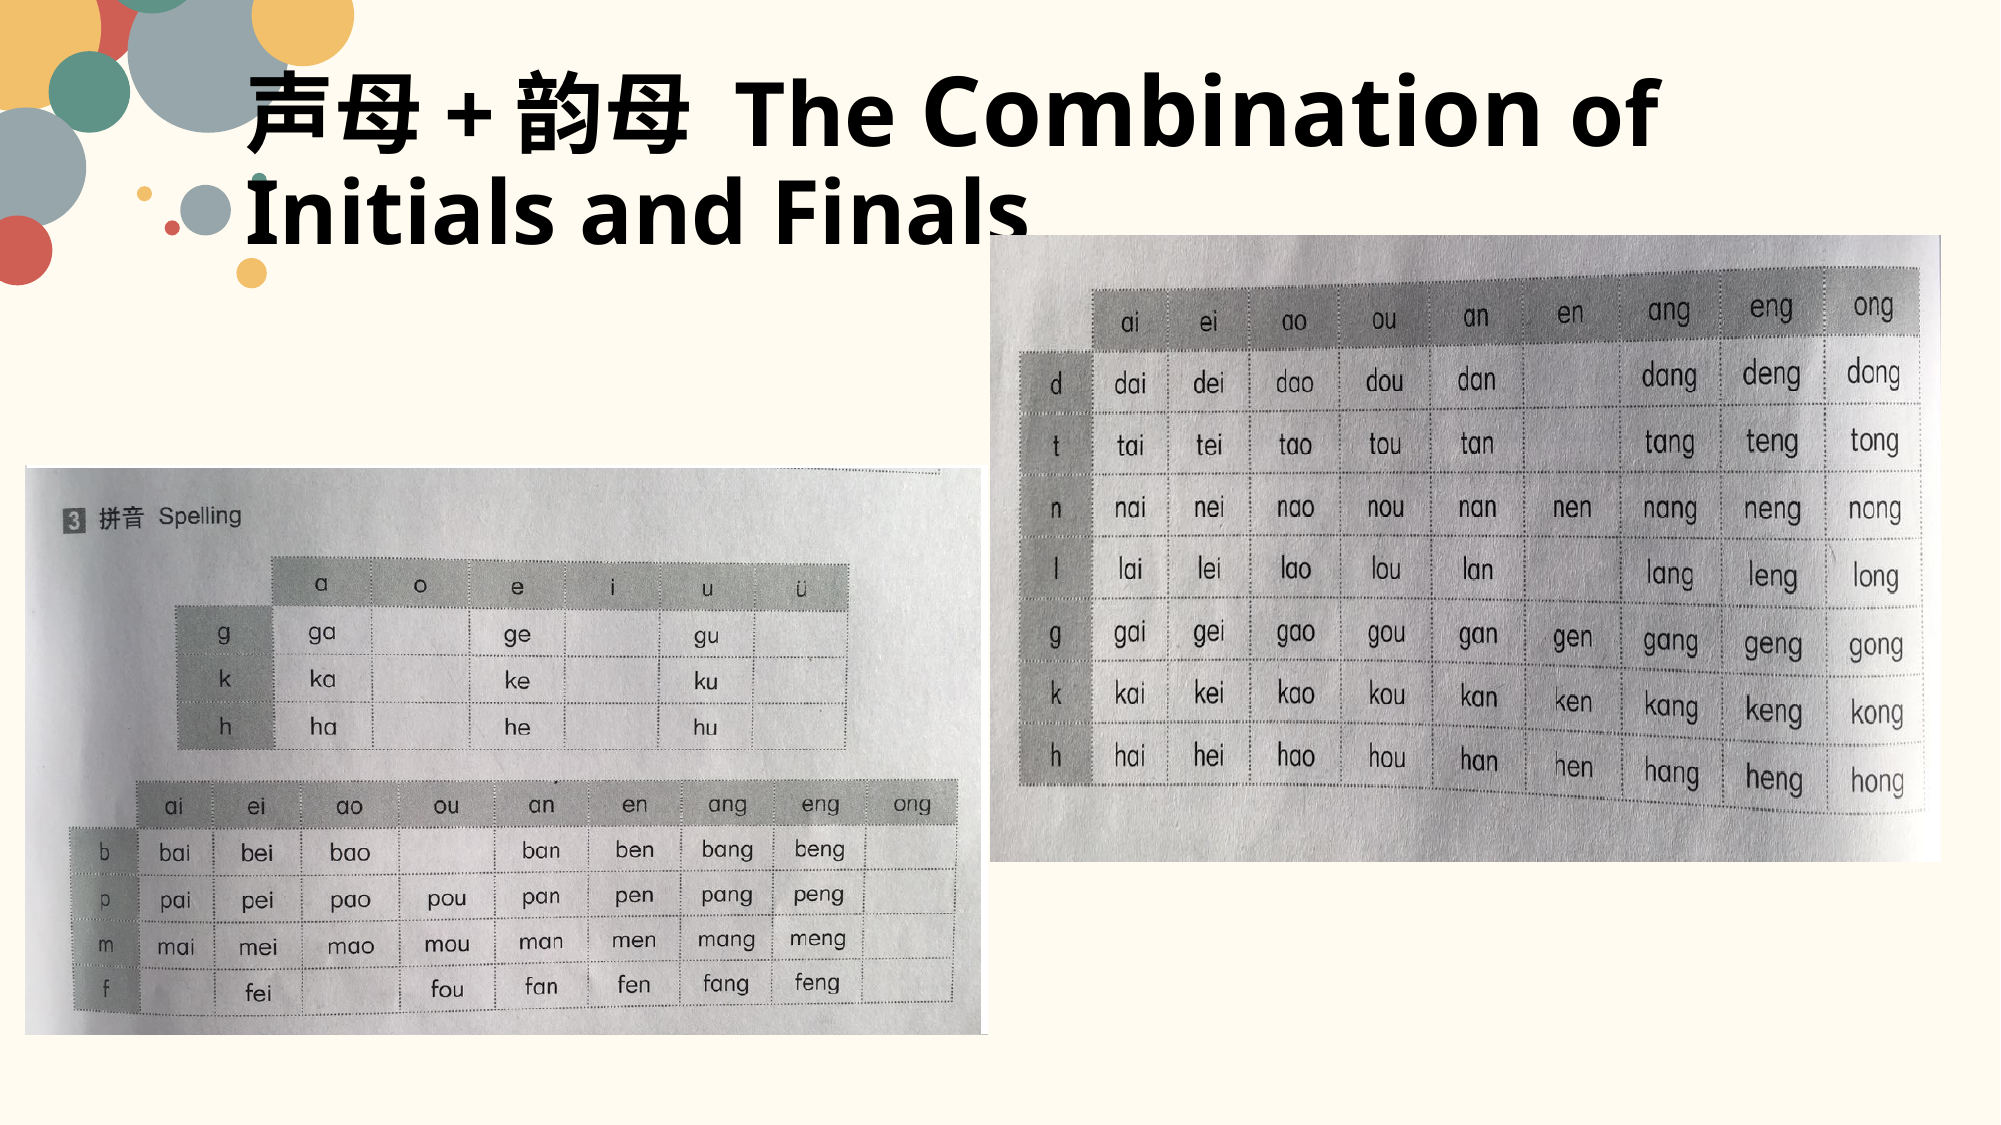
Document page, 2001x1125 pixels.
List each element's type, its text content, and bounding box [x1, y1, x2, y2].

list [25, 465, 988, 1035]
picture [989, 235, 1941, 862]
title 声母+韵母 The Combination of Initials and Finals [355, 54, 1956, 272]
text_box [0, 0, 355, 289]
